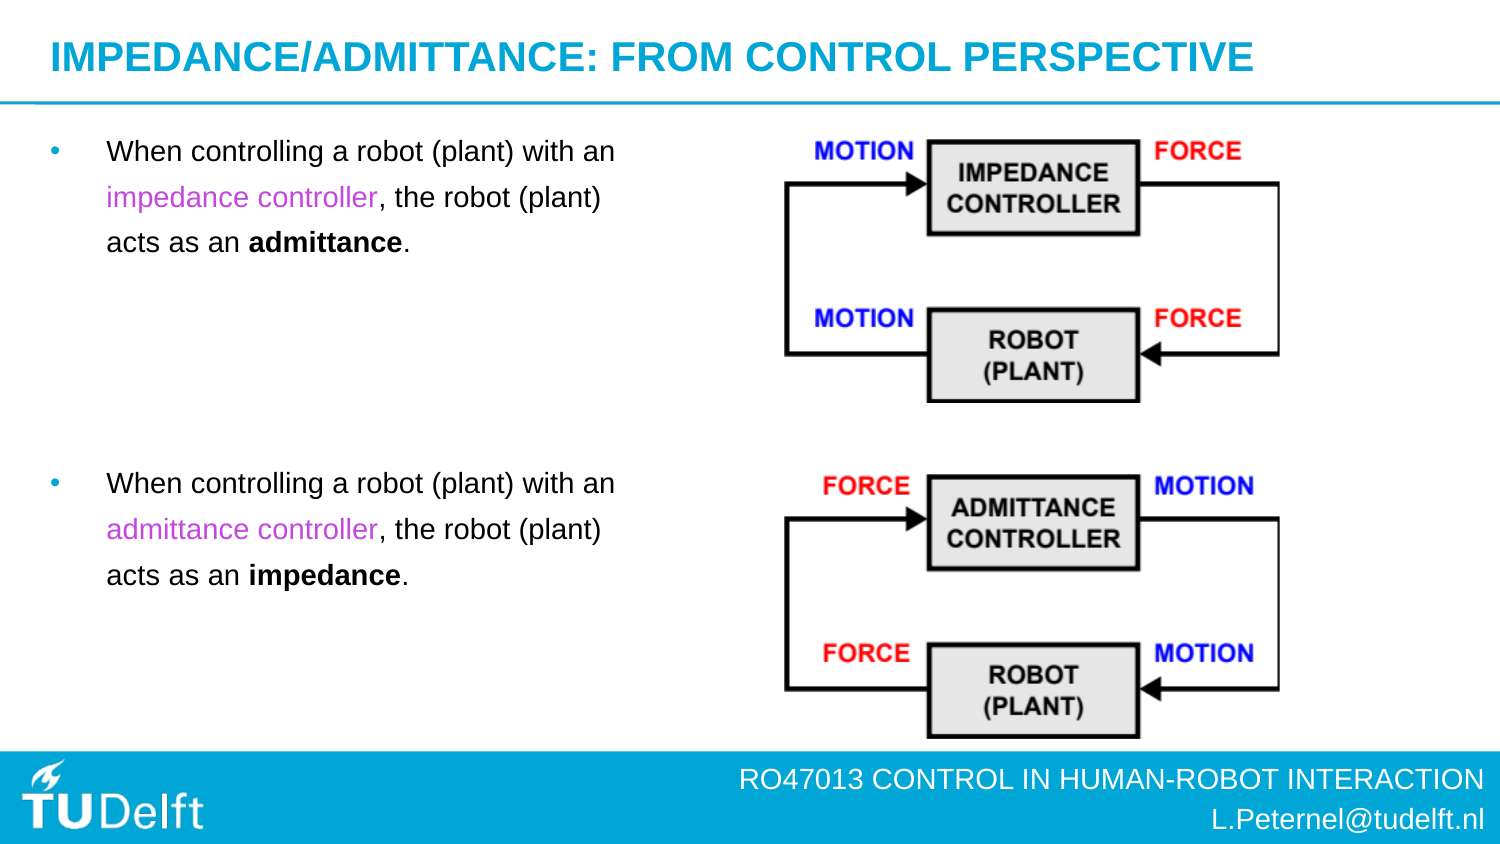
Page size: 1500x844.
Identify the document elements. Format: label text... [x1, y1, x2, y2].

picture [782, 138, 1280, 403]
list When controlling a robot (plant) with an impedance controller, the robot (plant) acts as an admittance. When controlling a robot (plant) with an admittance controller, the robot (plant) acts as an impedance. [35, 114, 634, 739]
title IMPEDANCE/ADMITTANCE: FROM CONTROL PERSPECTIVE [35, 17, 1455, 92]
picture [782, 473, 1280, 739]
